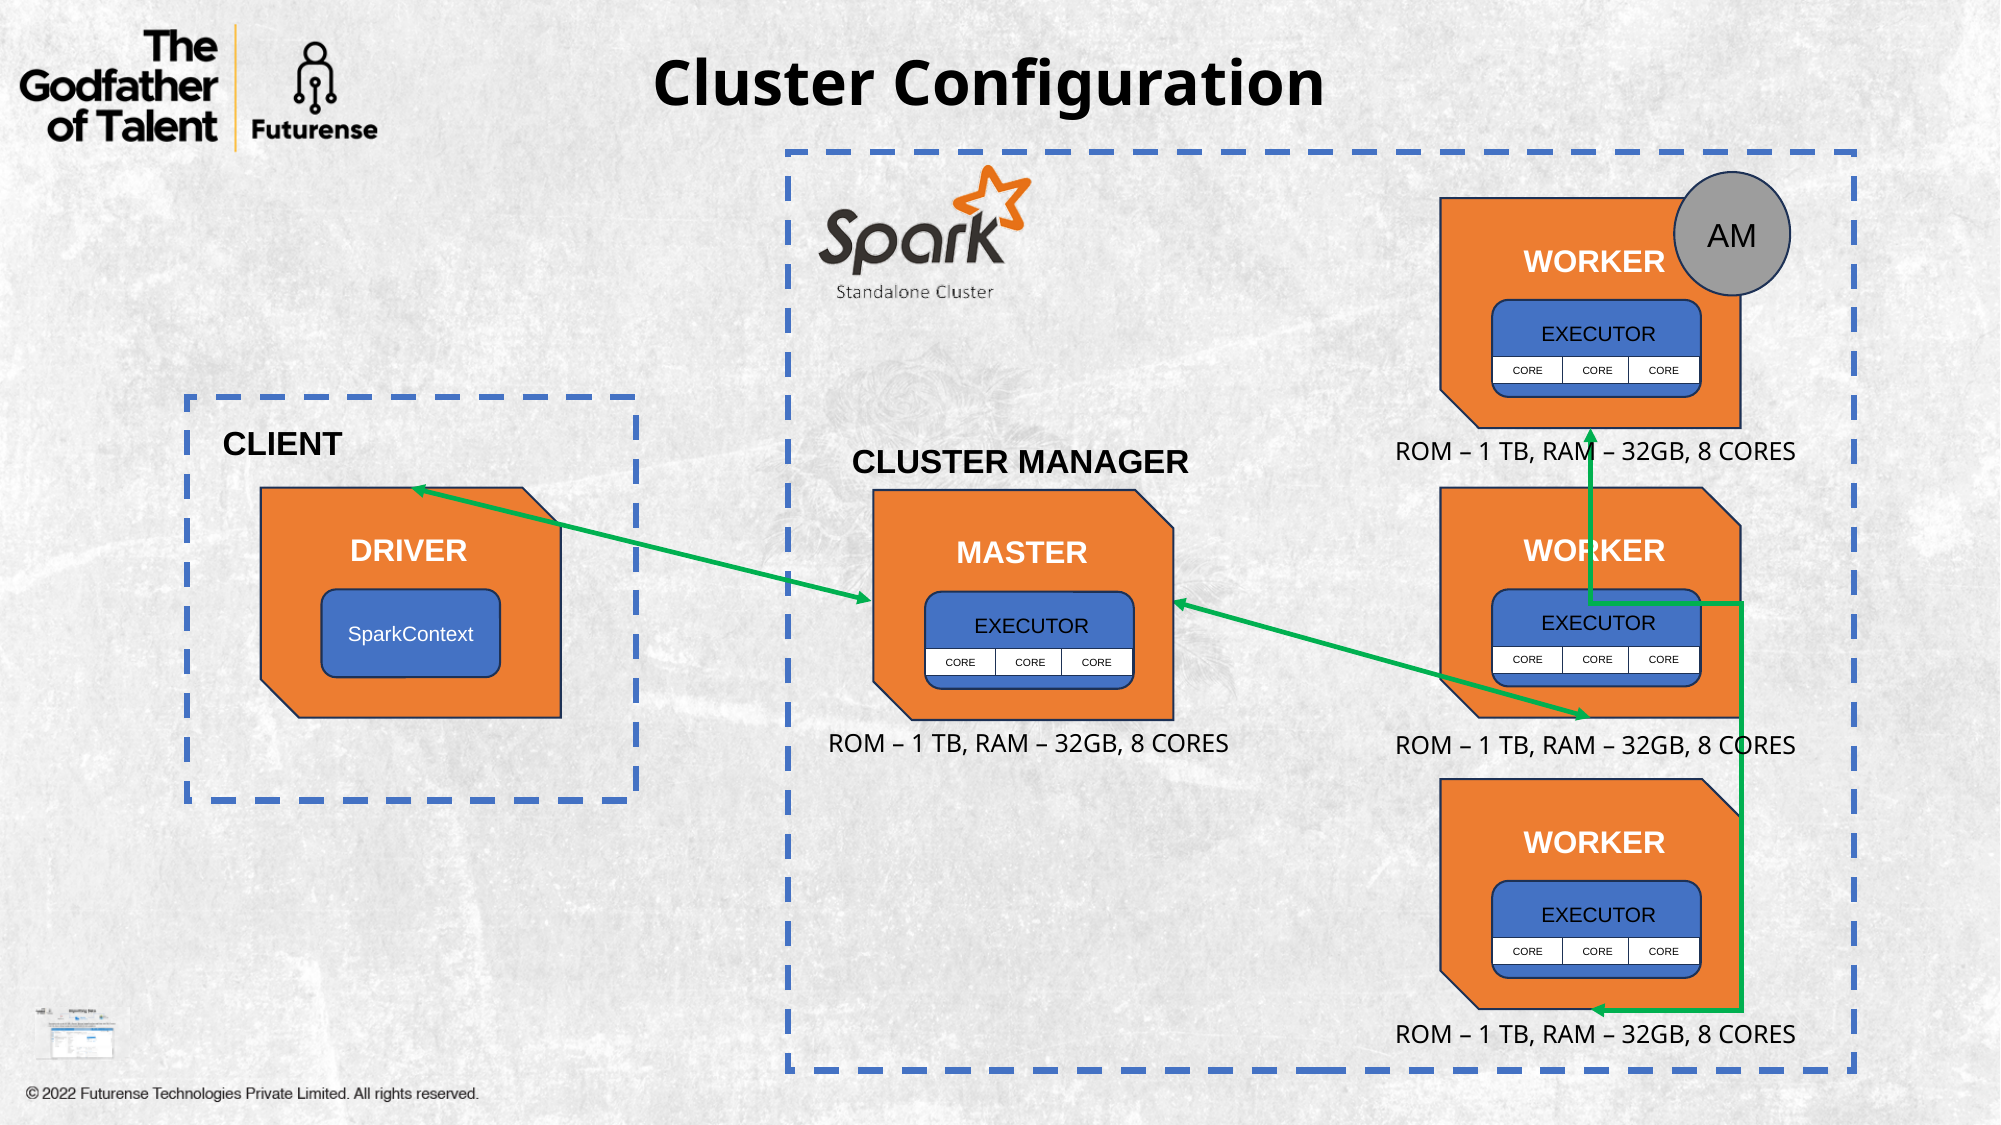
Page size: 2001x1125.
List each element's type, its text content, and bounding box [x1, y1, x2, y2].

text_box EXECUTOR [1526, 602, 1687, 643]
text_box EXECUTOR [959, 604, 1120, 645]
text_box Cluster Configuration [560, 30, 1419, 126]
text_box WORKER [1593, 522, 1683, 576]
text_box CORE [1628, 937, 1700, 965]
text_box CORE [1562, 937, 1628, 965]
text_box [1443, 486, 1739, 719]
text_box [259, 486, 562, 719]
text_box CORE [1562, 646, 1628, 674]
text_box [872, 488, 1175, 720]
text_box [924, 590, 1135, 690]
picture [0, 0, 2001, 1125]
text_box DRIVER [335, 522, 485, 576]
text_box MASTER [941, 525, 1116, 578]
text_box ROM – 1 TB, RAM – 32GB, 8 CORES [1380, 428, 1440, 473]
text_box CORE [995, 648, 1061, 676]
text_box [1593, 486, 1742, 601]
text_box CORE [1492, 937, 1562, 965]
text_box CORE [1628, 646, 1700, 674]
text_box [1491, 879, 1702, 979]
text_box [1491, 588, 1702, 688]
text_box CORE [1492, 646, 1562, 674]
text_box CORE [1562, 356, 1628, 384]
text_box CORE [1061, 648, 1133, 676]
text_box CORE [1628, 356, 1700, 384]
text_box EXECUTOR [1526, 313, 1687, 353]
text_box CORE [925, 648, 995, 676]
text_box WORKER [1508, 814, 1683, 867]
text_box ROM – 1 TB, RAM – 32GB, 8 CORES [1380, 1011, 1833, 1056]
text_box EXECUTOR [1526, 894, 1687, 934]
text_box [787, 151, 1855, 1072]
text_box [1491, 298, 1702, 398]
text_box CORE [1492, 356, 1562, 384]
text_box ROM – 1 TB, RAM – 32GB, 8 CORES [1380, 722, 1440, 767]
text_box CLIENT [207, 414, 360, 469]
text_box CLUSTER MANAGER [837, 432, 1260, 488]
text_box ROM – 1 TB, RAM – 32GB, 8 CORES [1443, 428, 1833, 473]
text_box [186, 396, 637, 801]
text_box WORKER [1508, 522, 1588, 576]
text_box SparkContext [320, 588, 502, 679]
text_box AM [1673, 170, 1792, 297]
text_box ROM – 1 TB, RAM – 32GB, 8 CORES [813, 720, 1266, 765]
text_box WORKER [1508, 233, 1683, 286]
text_box ROM – 1 TB, RAM – 32GB, 8 CORES [1443, 722, 1833, 767]
text_box [1439, 197, 1742, 428]
text_box [1439, 778, 1739, 1011]
